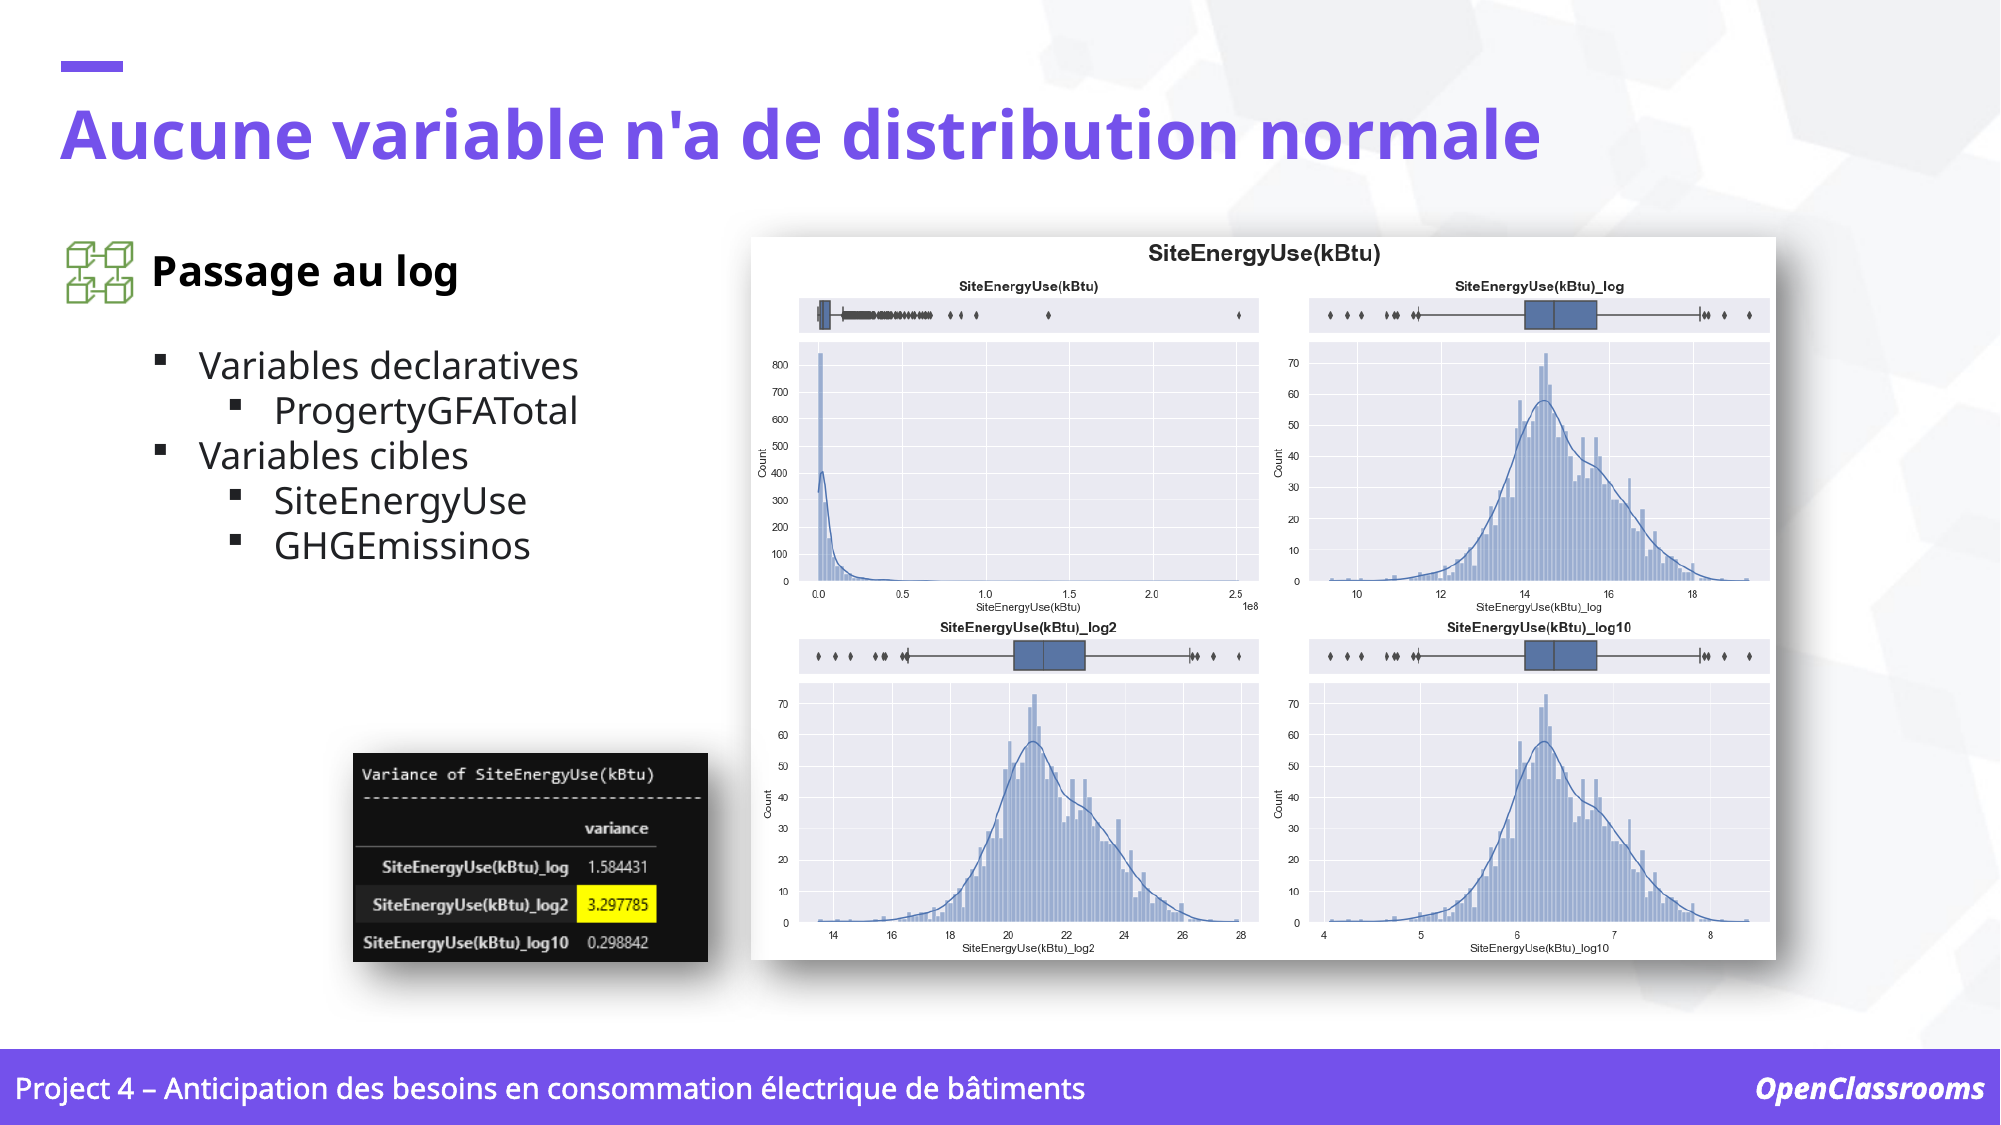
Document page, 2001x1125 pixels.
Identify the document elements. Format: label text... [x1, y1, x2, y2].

text_box Passage au log [138, 237, 751, 303]
picture [0, 0, 2001, 1125]
text_box [0, 1049, 2000, 1125]
text_box Variables declaratives ProgertyGFATotal Variables cibles SiteEnergyUse GHGEmissinos [137, 334, 610, 575]
text_box [61, 61, 123, 72]
text_box Aucune variable n'a de distribution normale [45, 70, 1863, 206]
text_box Project 4 – Anticipation des besoins en consommation électrique de bâtiments [0, 1062, 1474, 1112]
text_box OpenClassrooms [1729, 1062, 2000, 1112]
